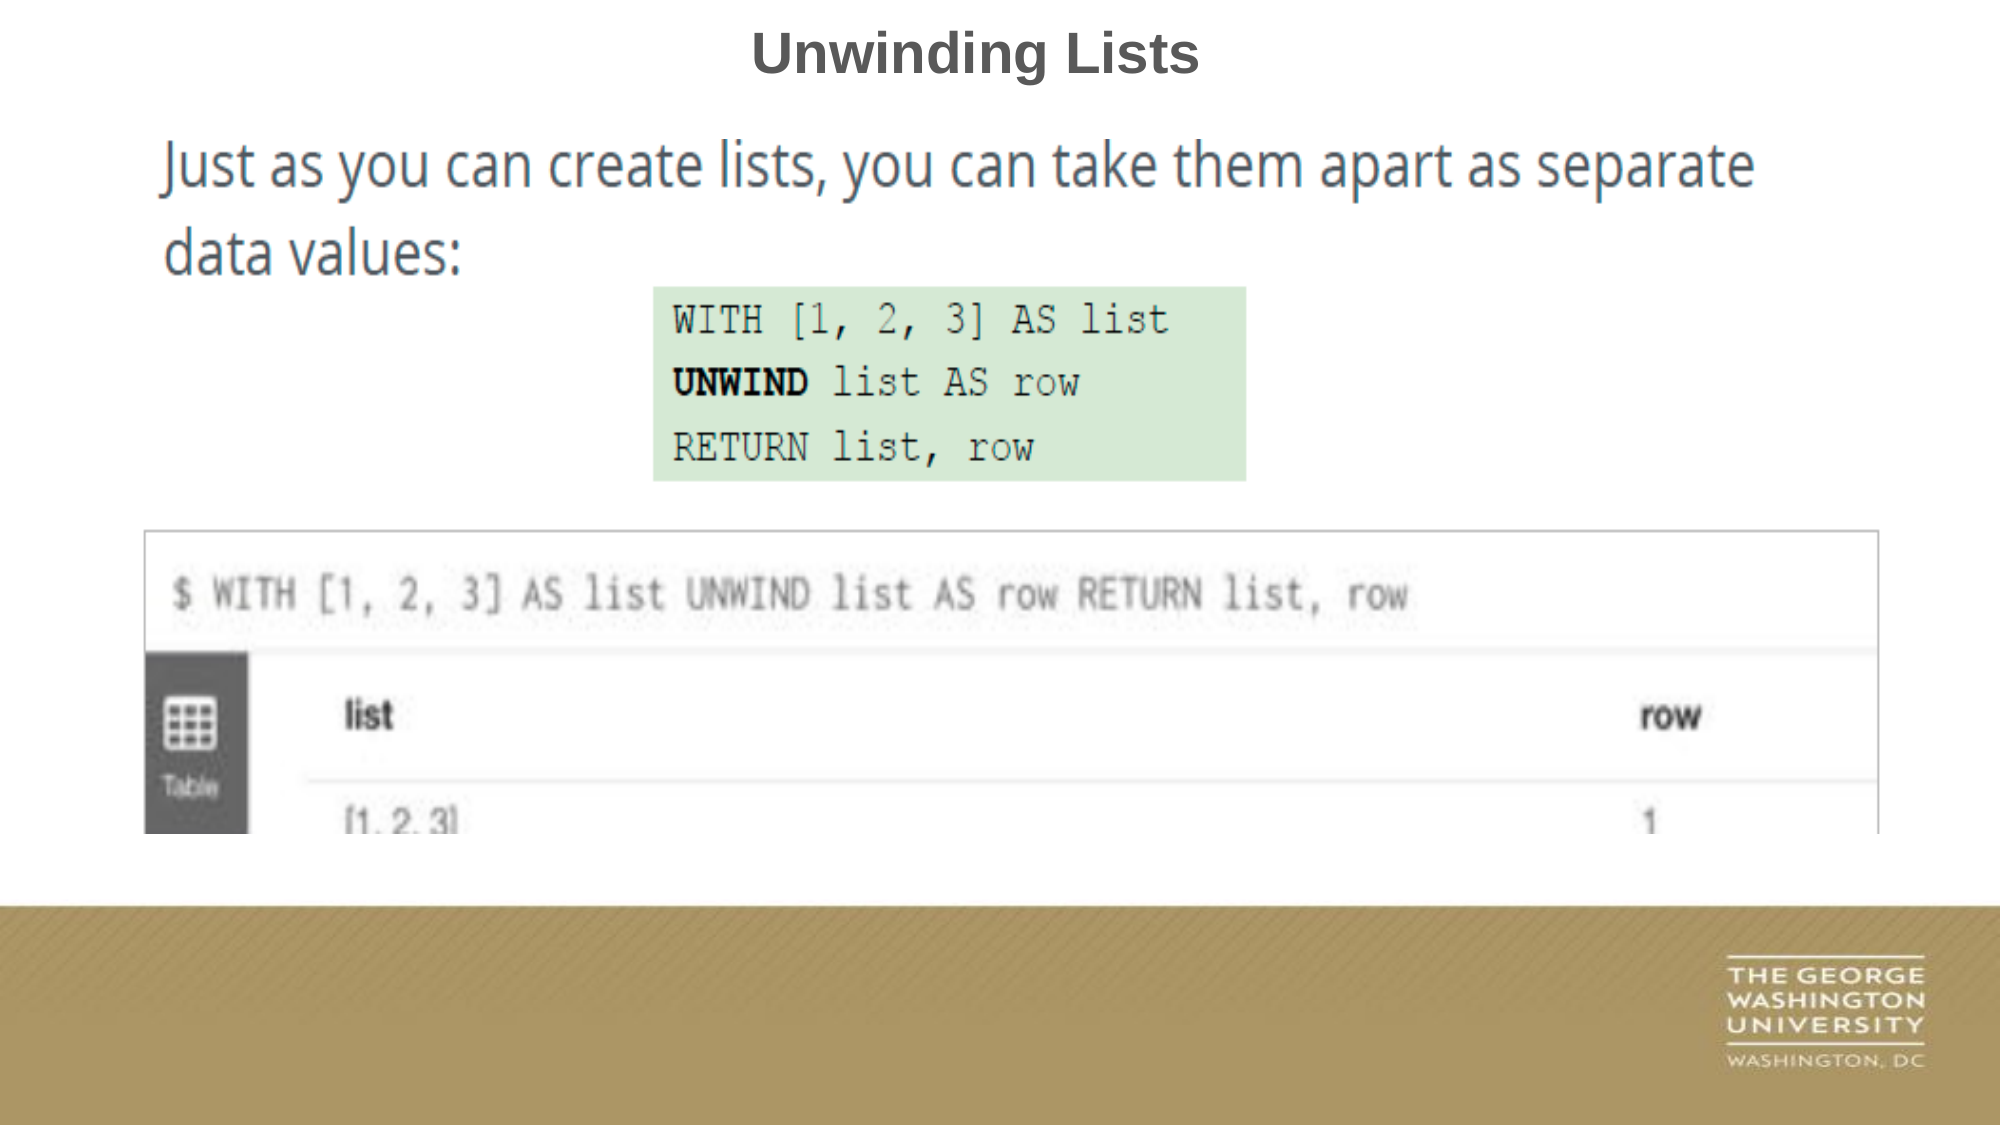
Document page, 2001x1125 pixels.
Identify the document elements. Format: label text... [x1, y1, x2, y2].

picture [0, 0, 2000, 1125]
title Unwinding Lists [197, 7, 1773, 138]
